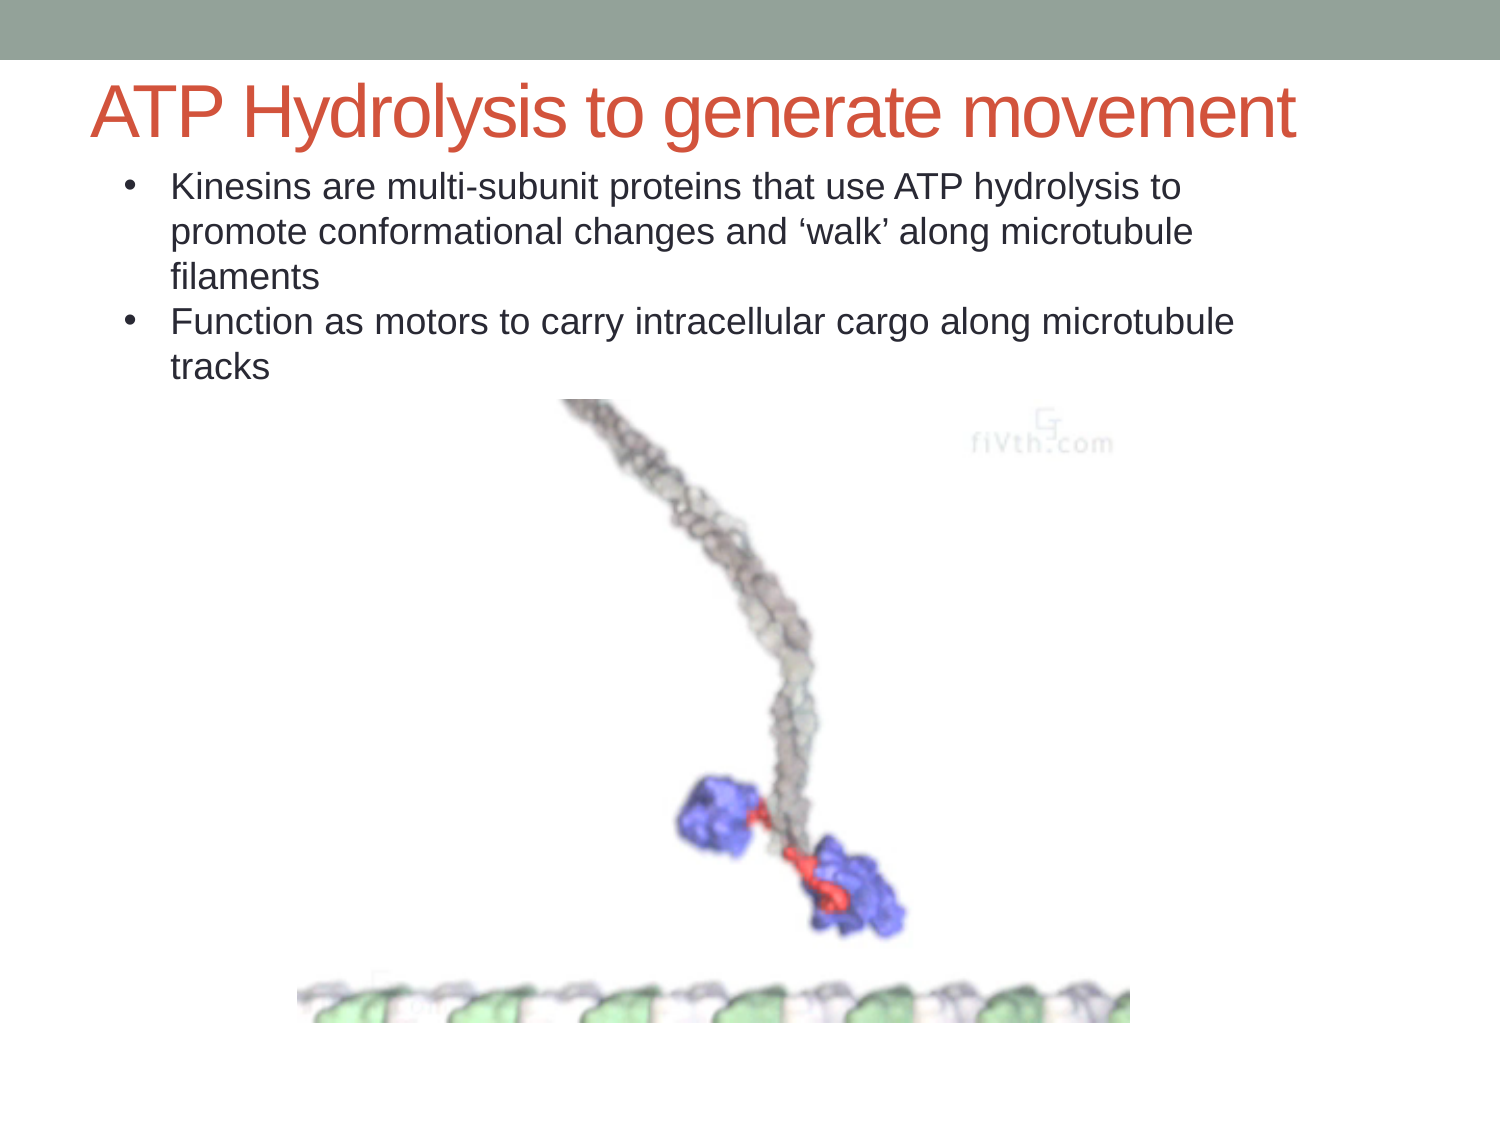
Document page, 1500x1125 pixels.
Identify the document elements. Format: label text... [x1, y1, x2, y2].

text_box Kinesins are multi-subunit proteins that use ATP hydrolysis to promote conformational changes and ‘walk’ along microtubule filaments Function as motors to carry intracellular cargo along microtubule tracks [108, 190, 1324, 395]
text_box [296, 398, 1131, 1024]
title ATP Hydrolysis to generate movement [75, 26, 1425, 190]
